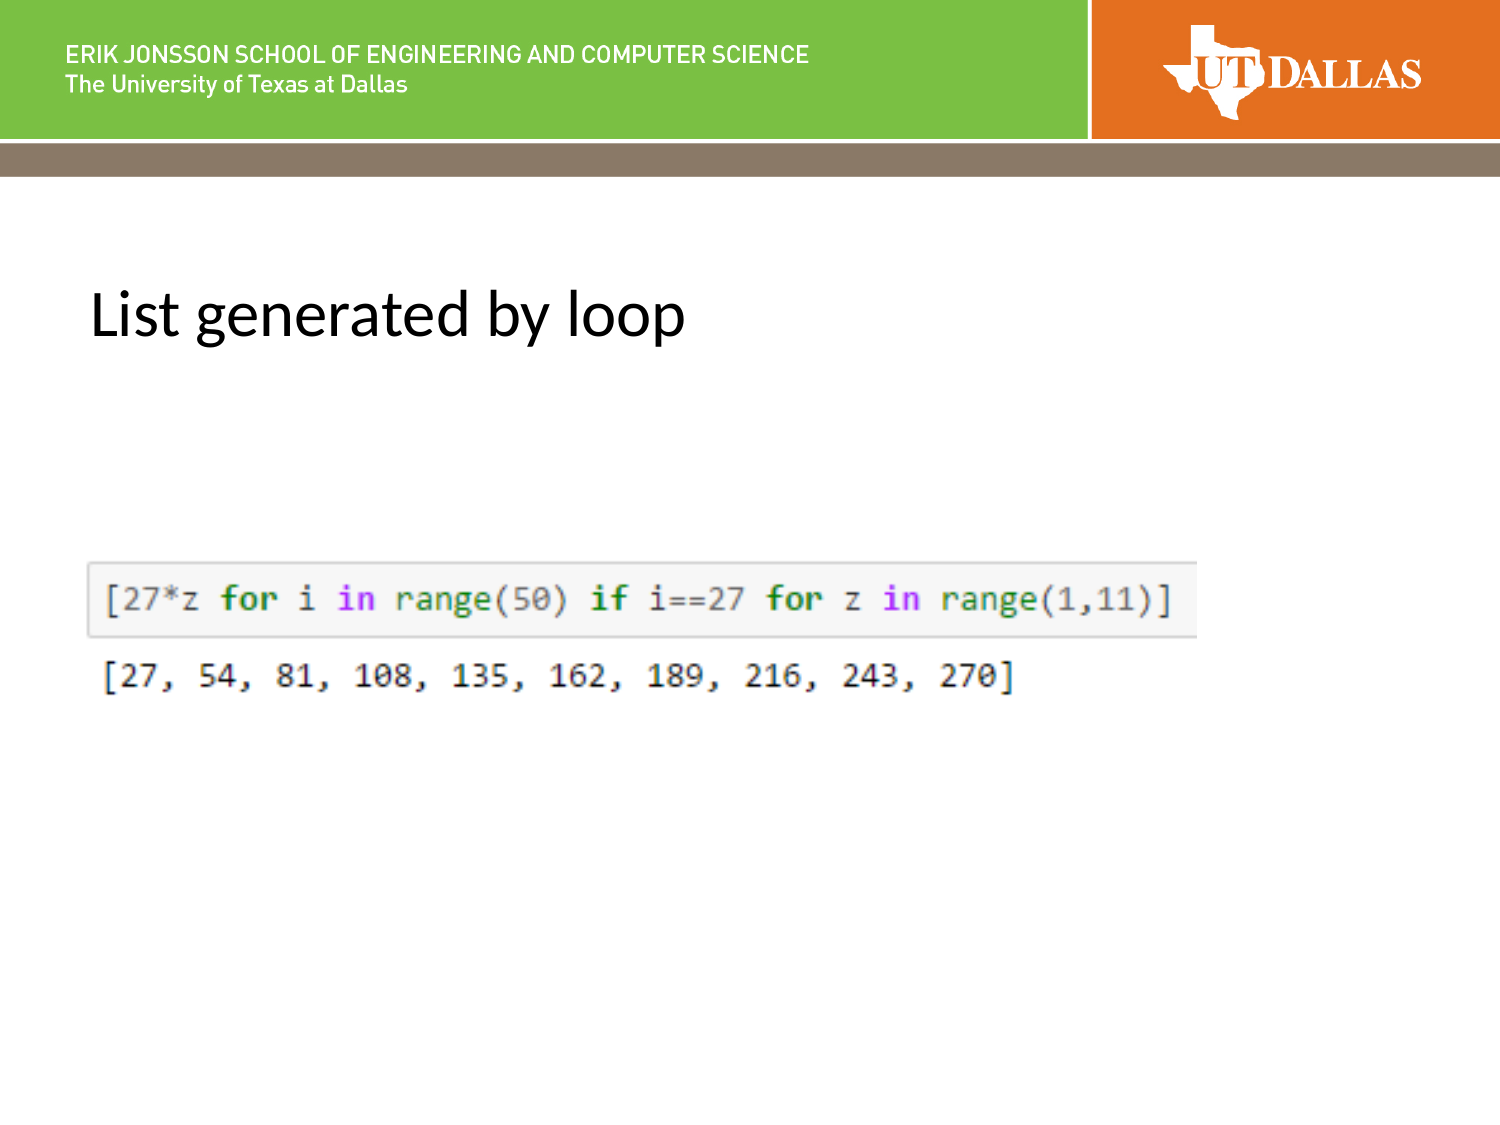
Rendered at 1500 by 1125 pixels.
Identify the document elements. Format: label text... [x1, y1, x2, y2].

list List generated by loop [75, 262, 1425, 1125]
picture [0, 0, 1500, 1125]
